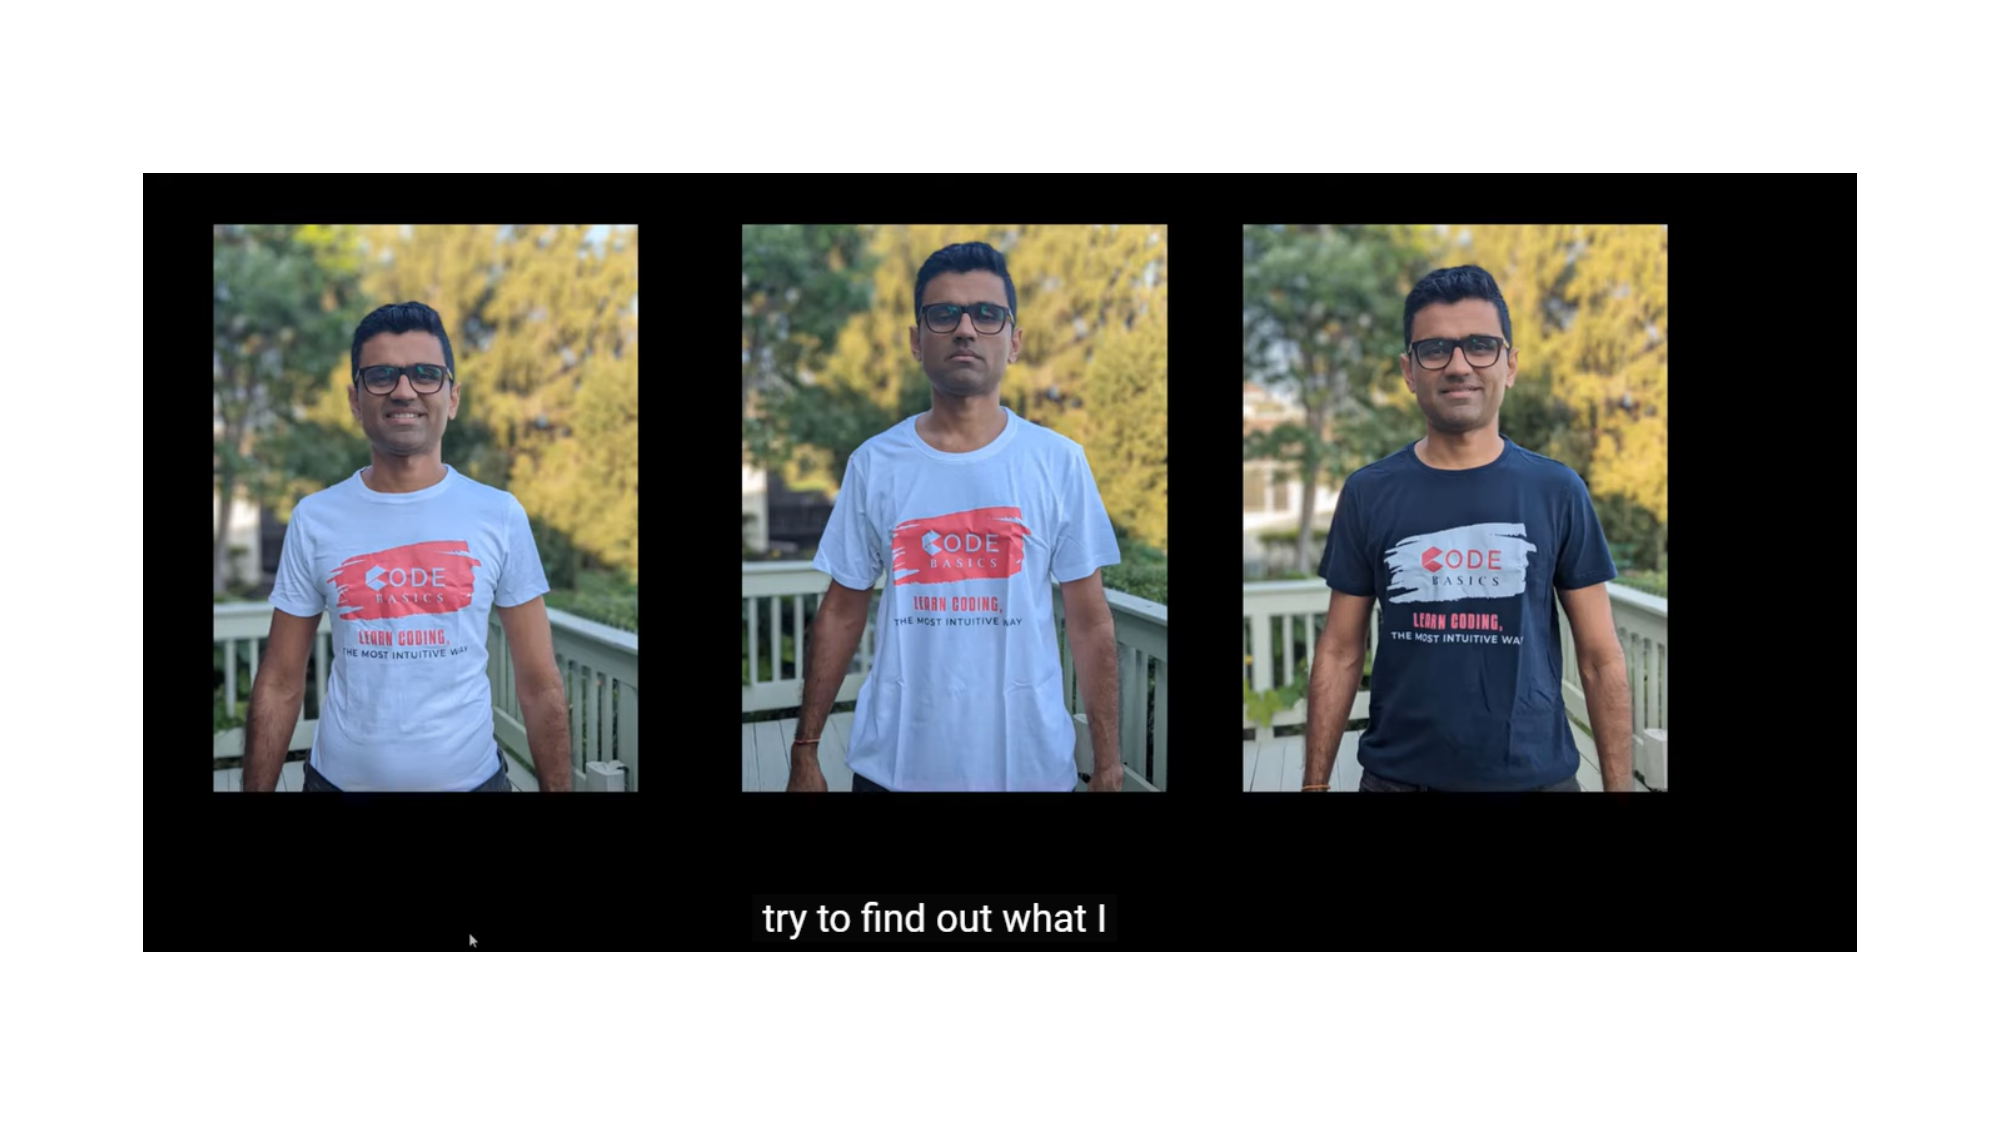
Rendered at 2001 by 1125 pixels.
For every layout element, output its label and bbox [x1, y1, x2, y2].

picture [143, 173, 1857, 952]
